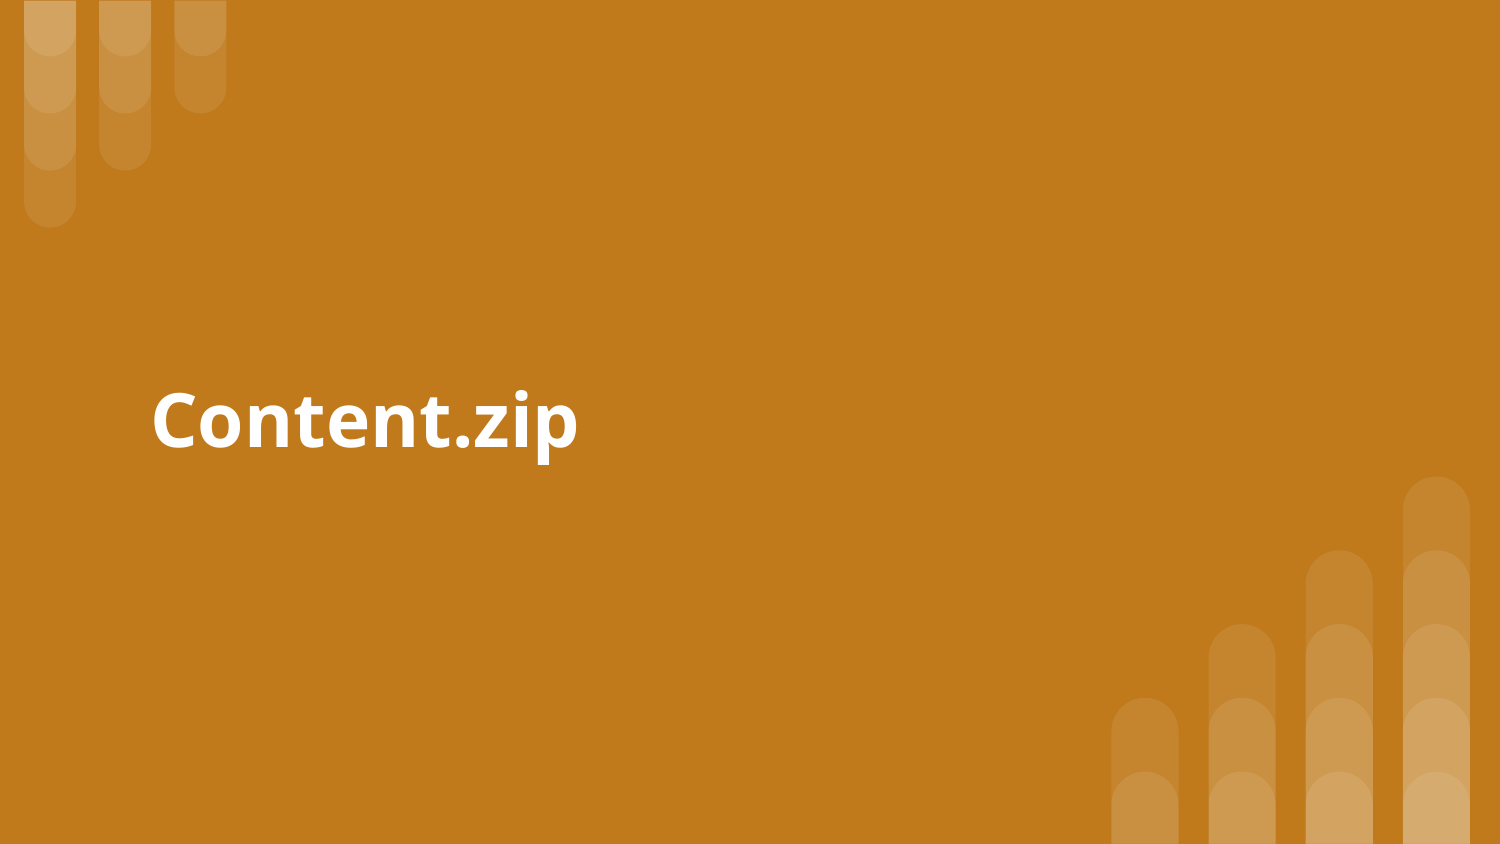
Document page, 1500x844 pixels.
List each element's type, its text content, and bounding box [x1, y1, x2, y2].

title Content.zip [135, 264, 1097, 572]
